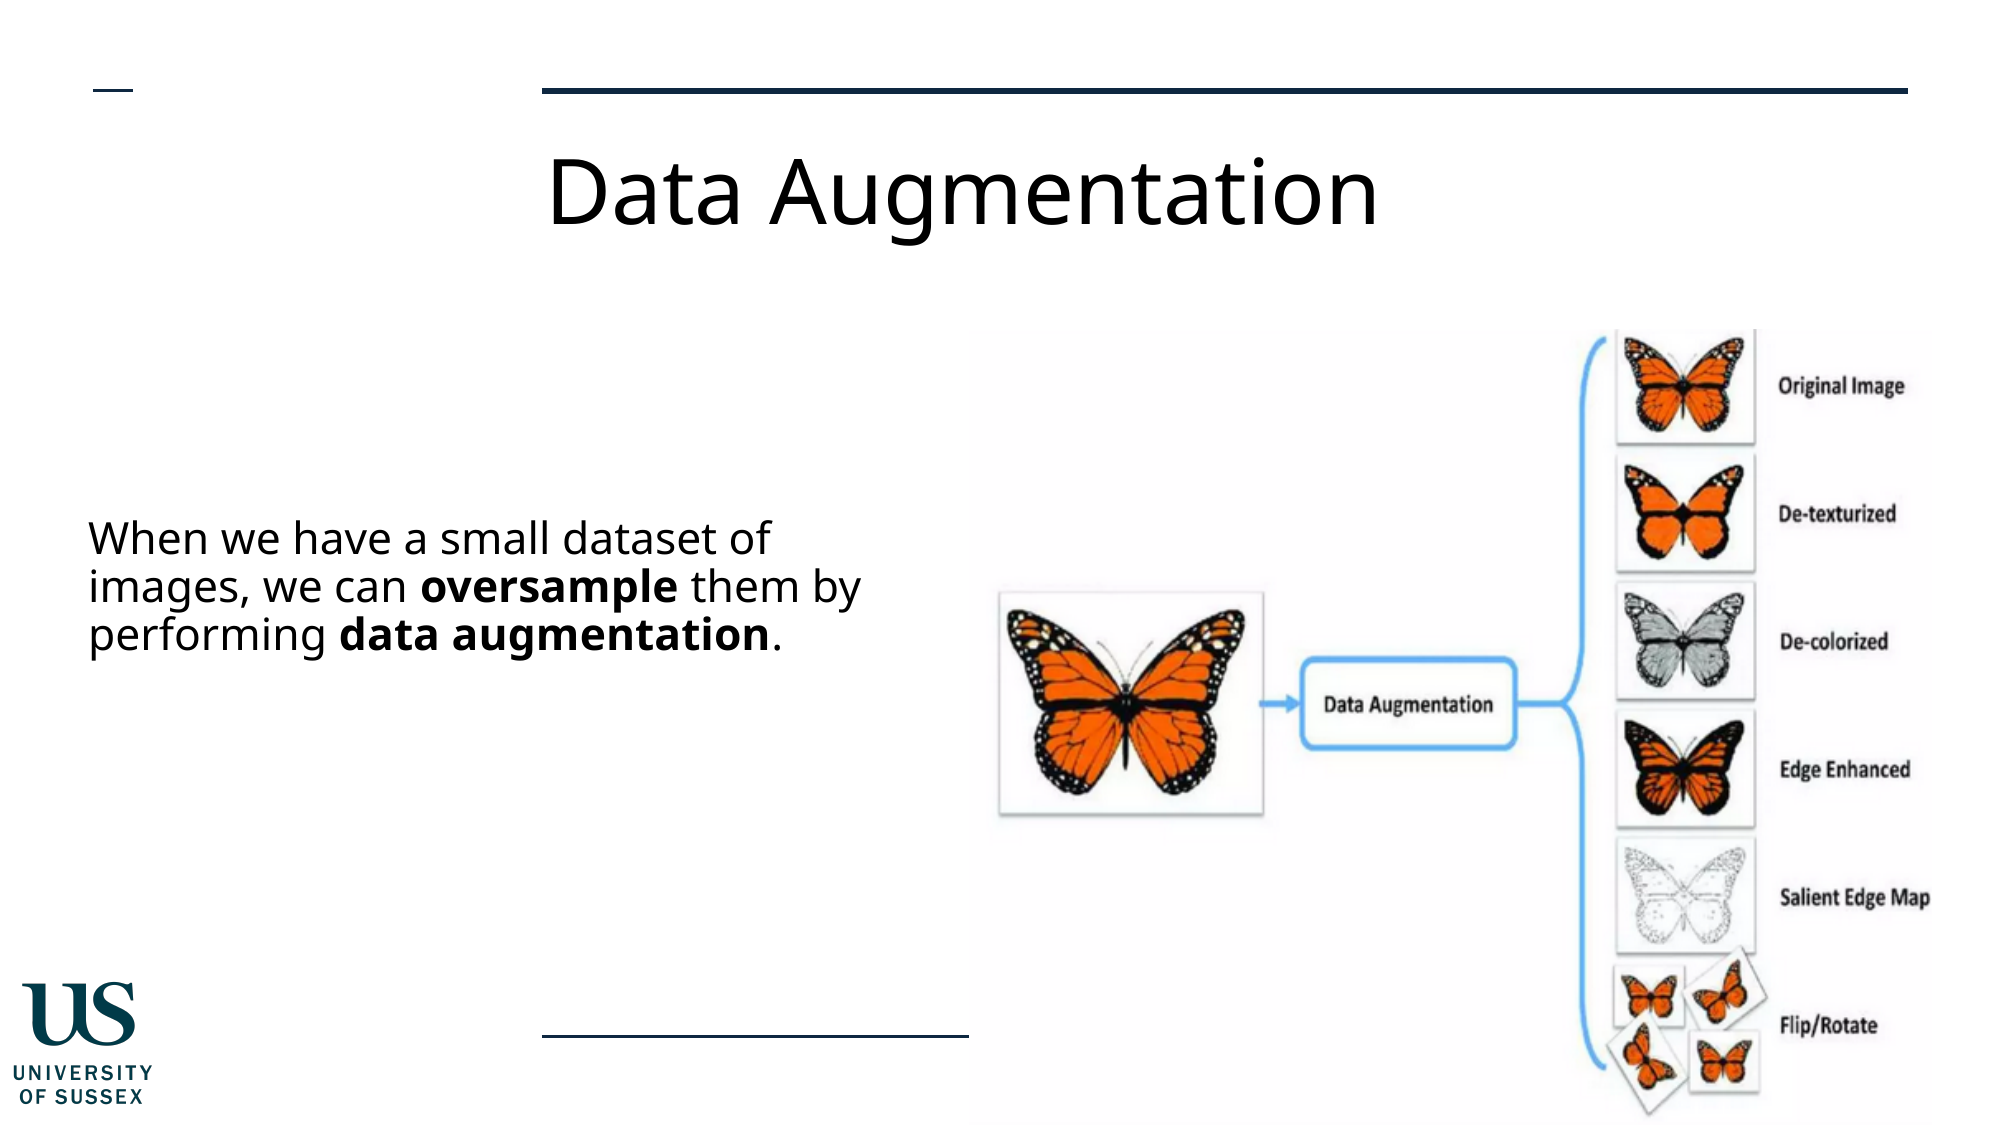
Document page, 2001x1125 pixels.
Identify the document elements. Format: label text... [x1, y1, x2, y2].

list When we have a small dataset of images, we can oversample them by performing data augmentation. [68, 496, 918, 1125]
picture [968, 328, 1933, 1125]
picture [0, 961, 68, 1125]
title Data Augmentation [525, 125, 1908, 265]
